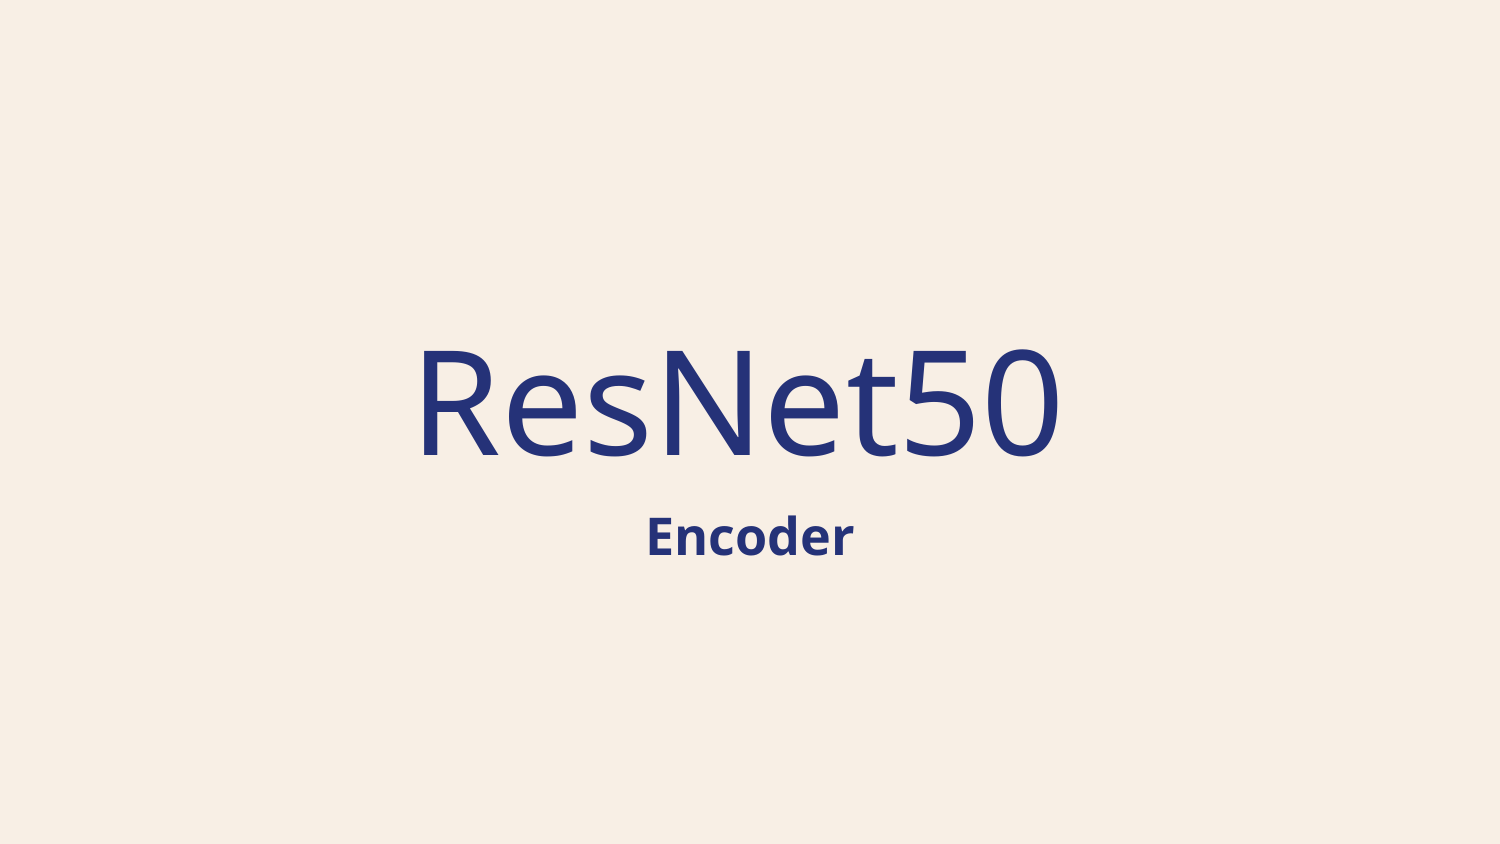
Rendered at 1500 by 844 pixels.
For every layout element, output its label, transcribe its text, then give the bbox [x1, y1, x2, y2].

text_box ResNet50 [330, 294, 1146, 502]
text_box Encoder [618, 488, 882, 572]
